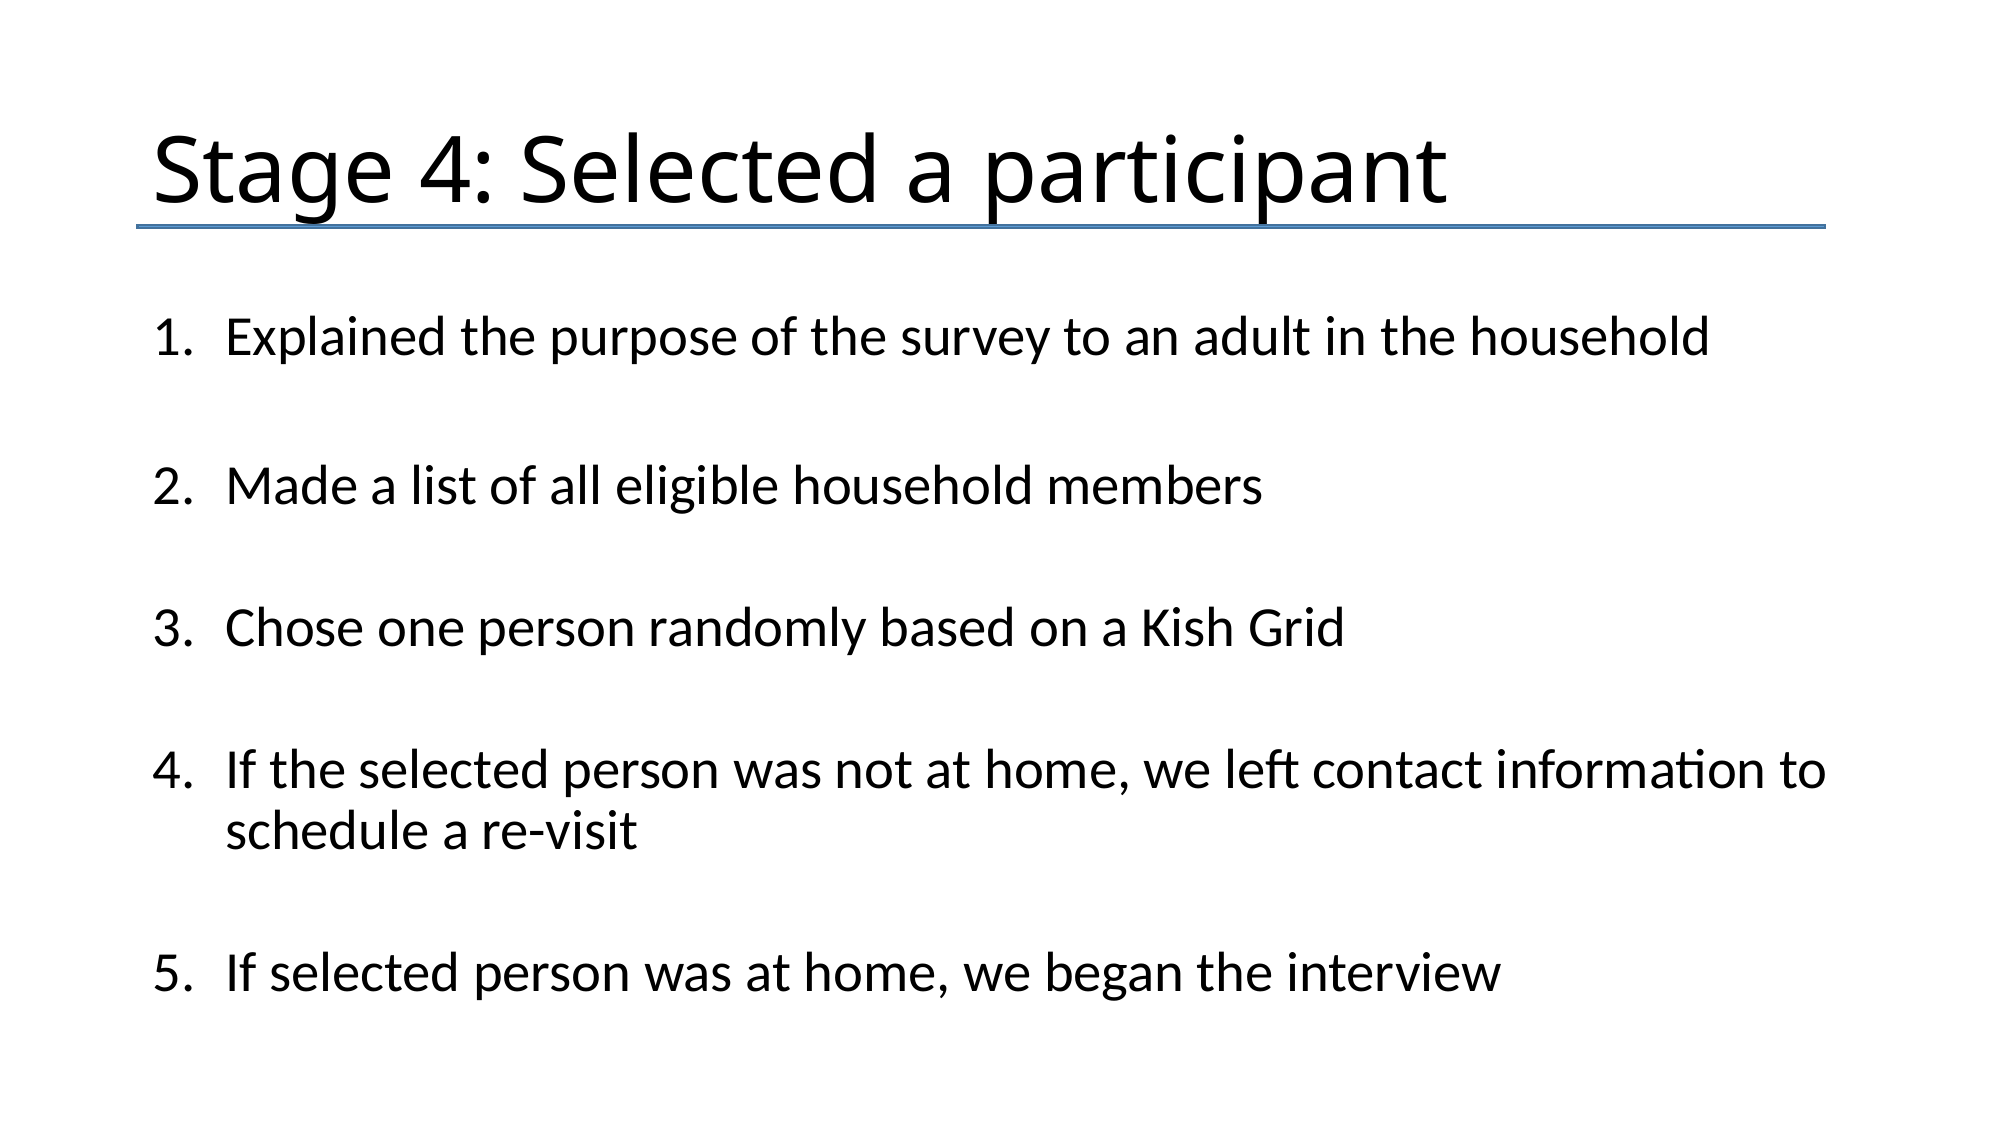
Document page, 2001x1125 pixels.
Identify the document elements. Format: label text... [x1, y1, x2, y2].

title Stage 4: Selected a participant [137, 89, 1863, 257]
text_box [136, 224, 1826, 229]
list Explained the purpose of the survey to an adult in the household Made a list of all eligible household members Chose one person randomly based on a Kish Grid If the selected person was not at home, we left contact information to schedule a re-visit If selected person was at home, we began the interview [137, 299, 1863, 1014]
